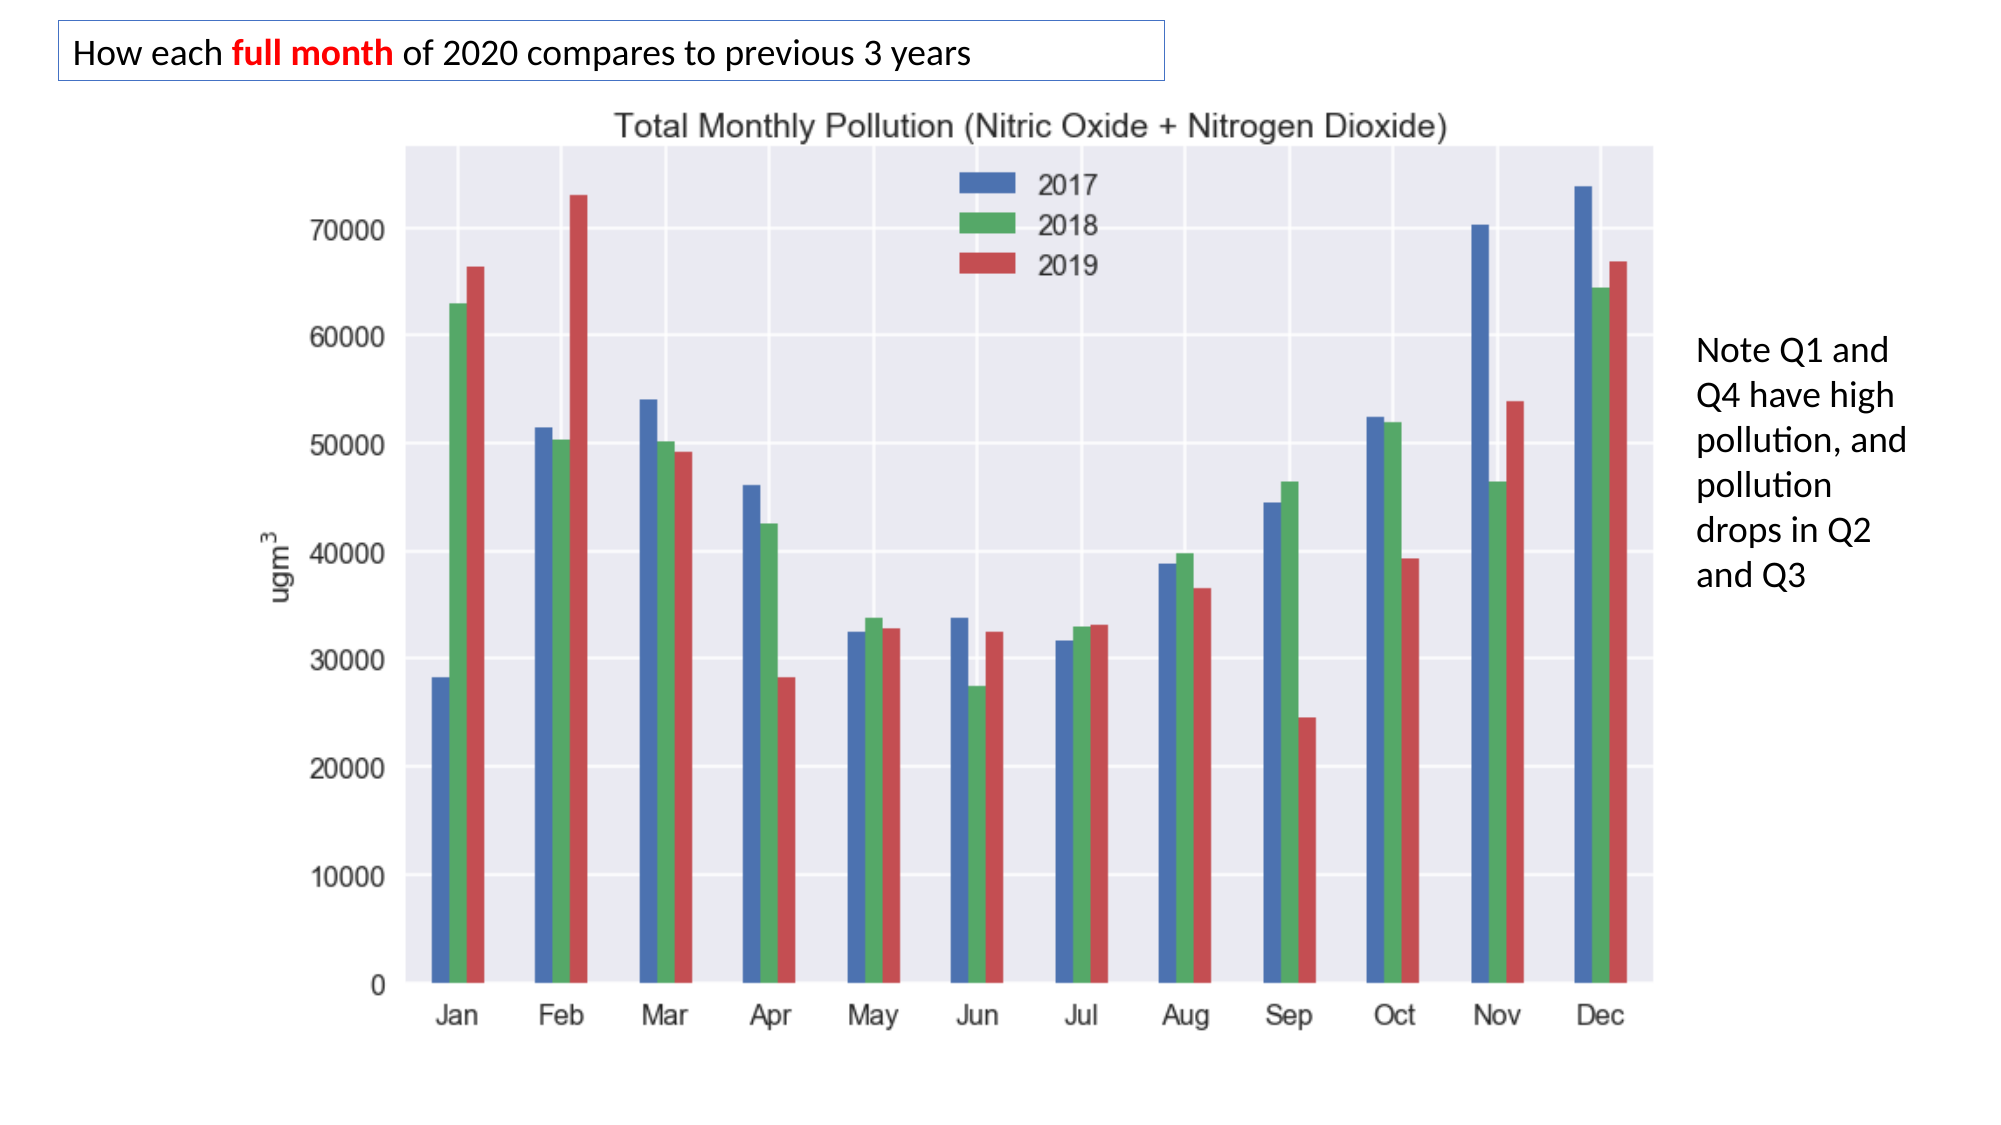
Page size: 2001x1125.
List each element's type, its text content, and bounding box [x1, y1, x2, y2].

text_box Note Q1 and Q4 have high pollution, and pollution drops in Q2 and Q3 [1681, 317, 1942, 602]
picture [247, 101, 1671, 1041]
text_box How each full month of 2020 compares to previous 3 years [58, 20, 1165, 81]
